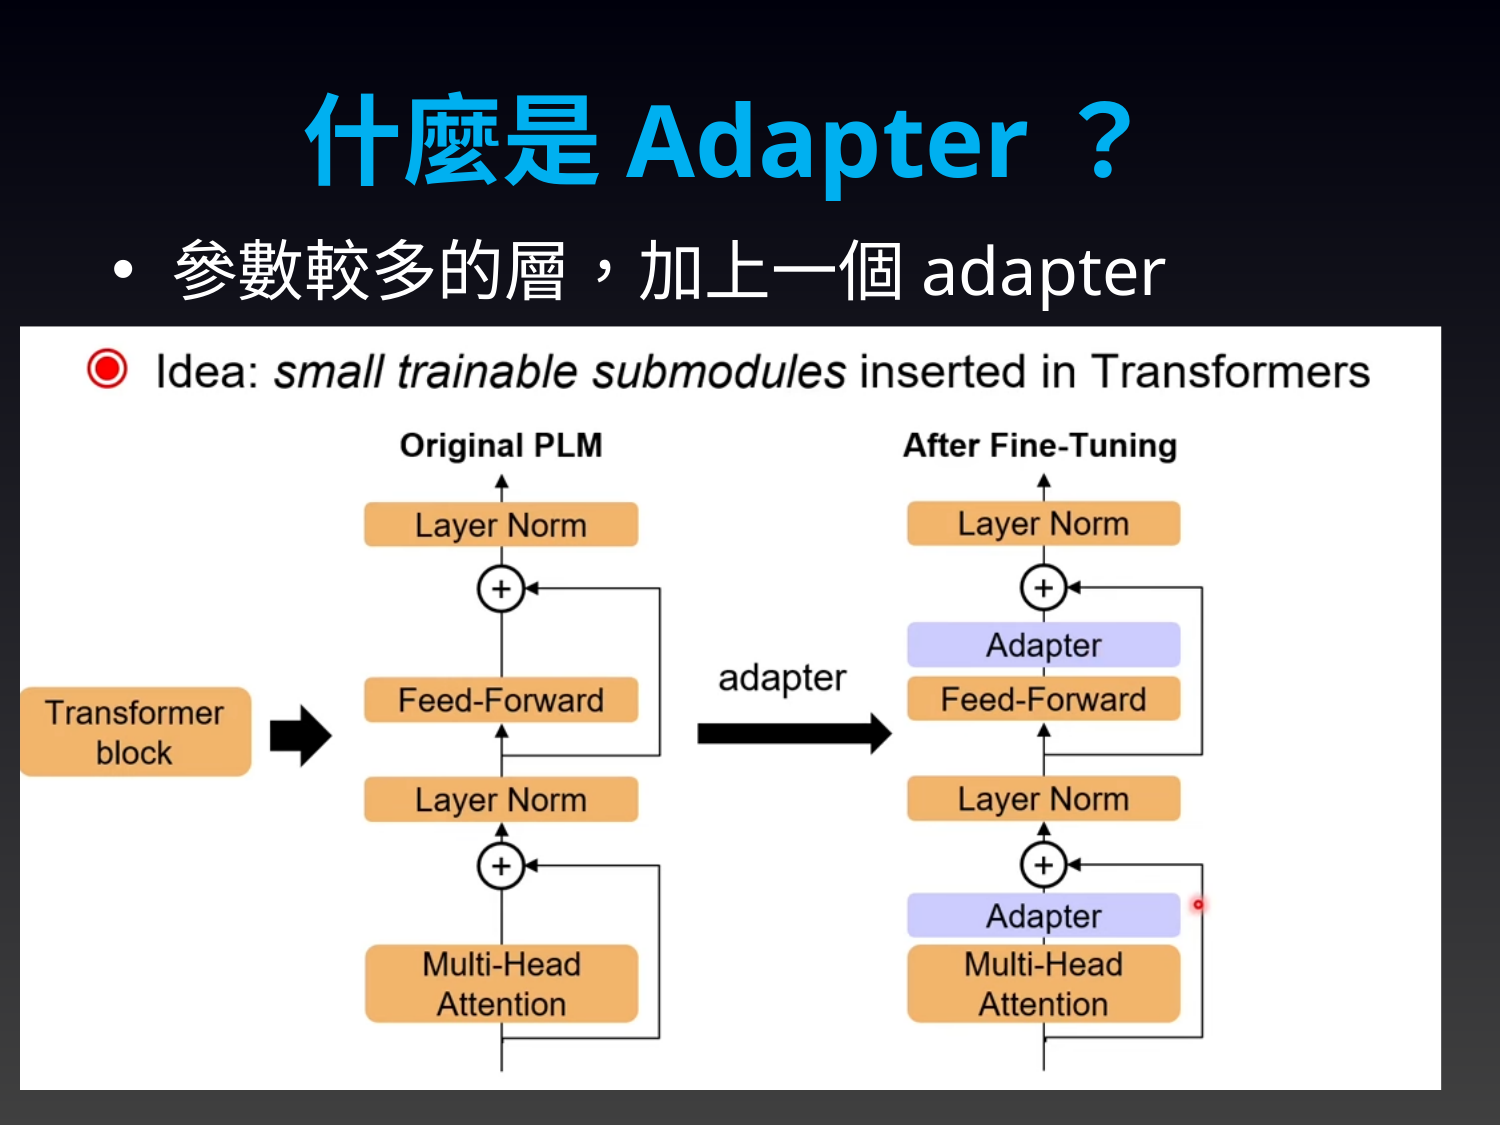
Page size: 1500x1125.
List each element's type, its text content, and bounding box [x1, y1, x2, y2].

text_box 參數較多的層，加上一個adapter [96, 221, 1422, 316]
picture [20, 325, 1443, 1090]
text_box 什麼是Adapter？ [287, 49, 1275, 213]
